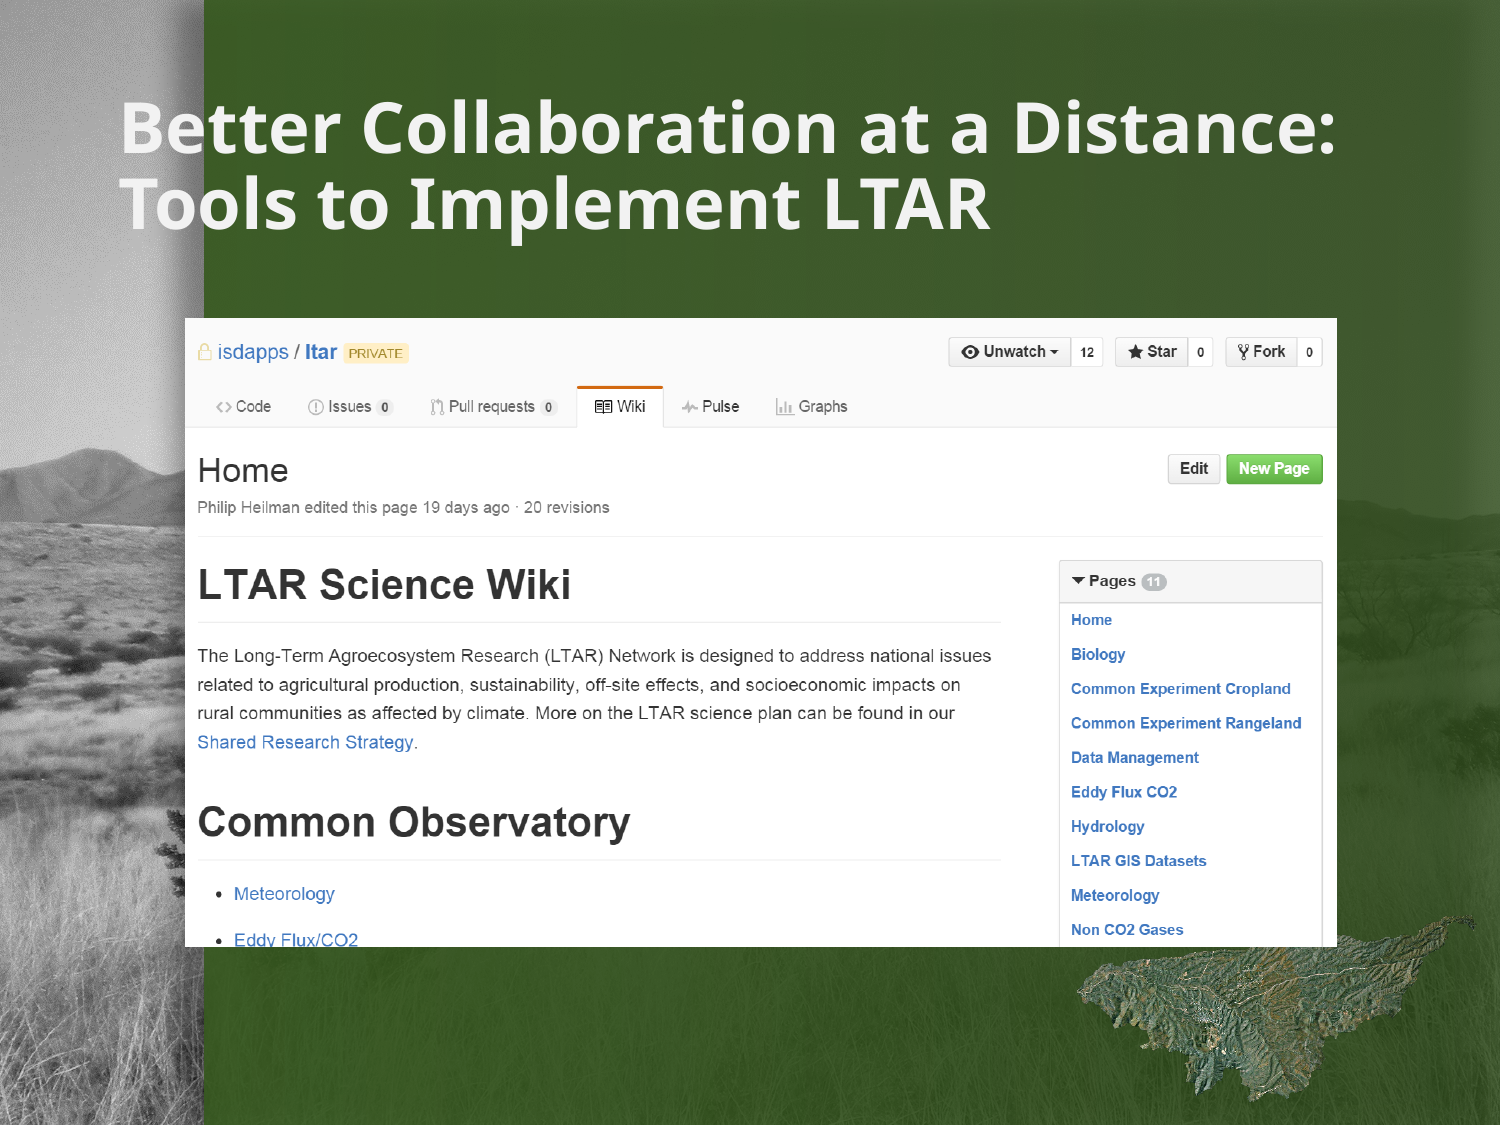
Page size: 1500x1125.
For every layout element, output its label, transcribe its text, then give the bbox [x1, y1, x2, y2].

picture [0, 0, 1481, 1125]
title Better Collaboration at a Distance: Tools to Implement LTAR [103, 59, 1397, 278]
